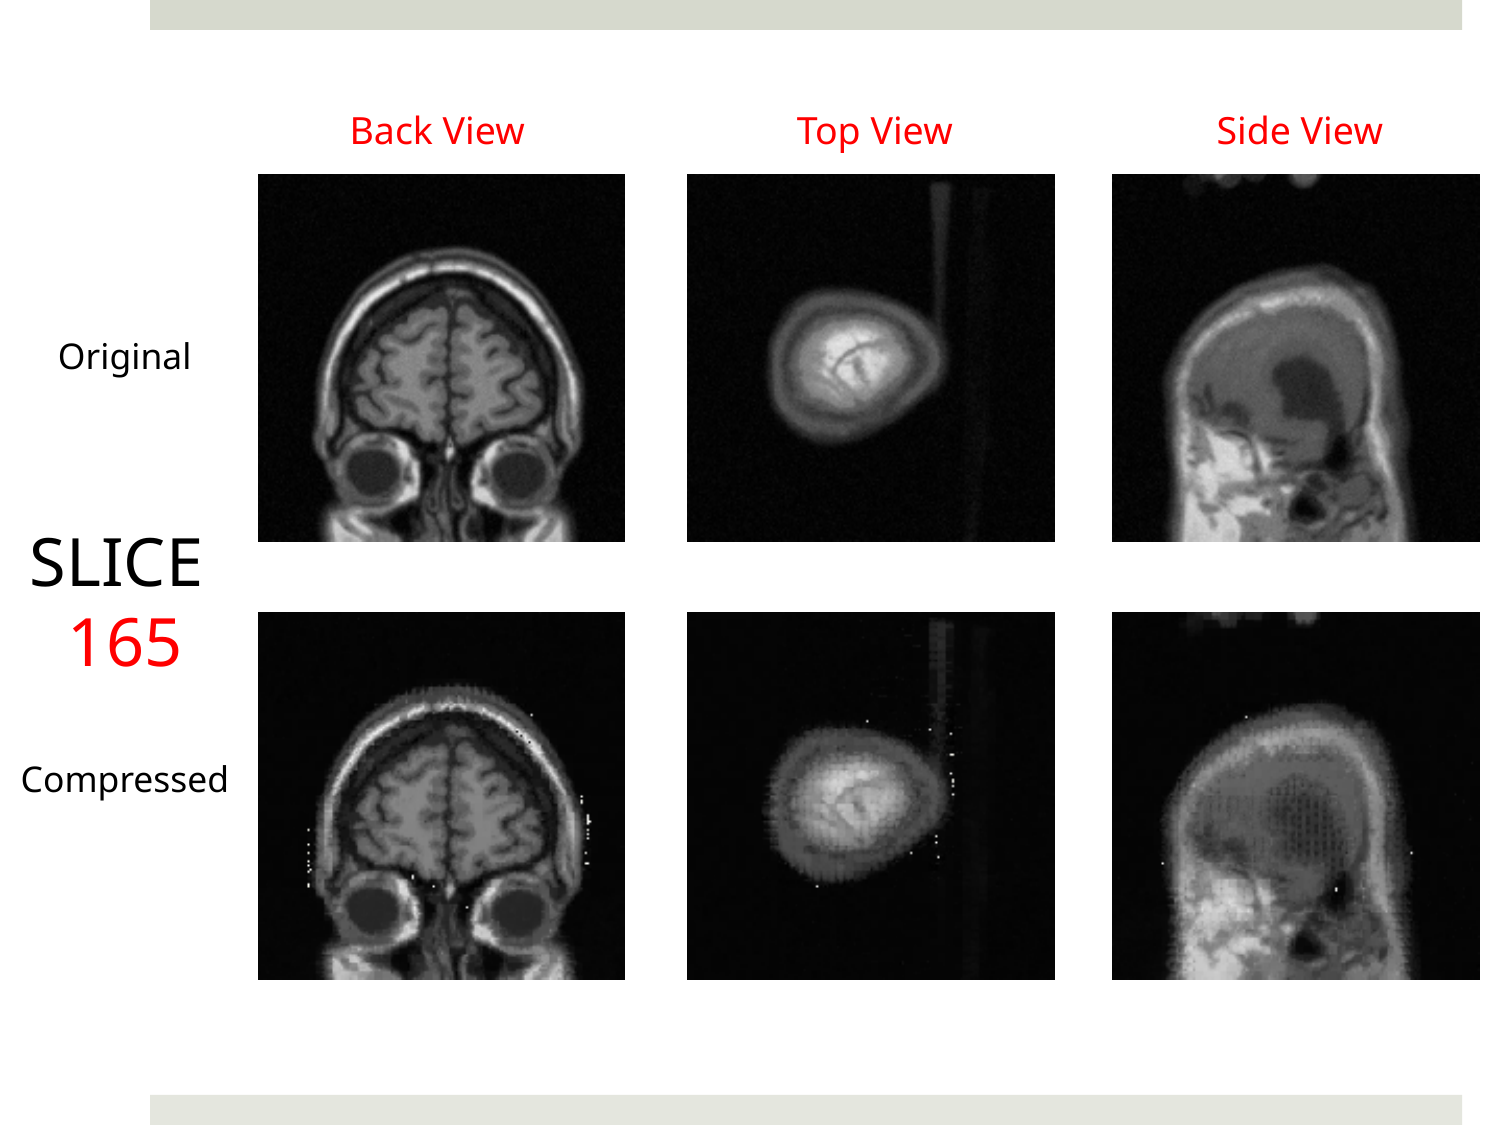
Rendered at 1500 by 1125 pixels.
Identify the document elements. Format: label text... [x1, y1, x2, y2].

text_box SLICE 165 [0, 512, 250, 688]
picture [686, 174, 1055, 543]
text_box Top View [687, 99, 1063, 160]
text_box Original [0, 326, 250, 385]
text_box Compressed [0, 749, 250, 808]
text_box Back View [249, 99, 625, 160]
text_box Side View [1112, 99, 1488, 160]
picture [257, 174, 626, 543]
picture [1111, 174, 1480, 543]
picture [257, 611, 626, 980]
picture [686, 611, 1055, 980]
picture [1111, 611, 1480, 980]
